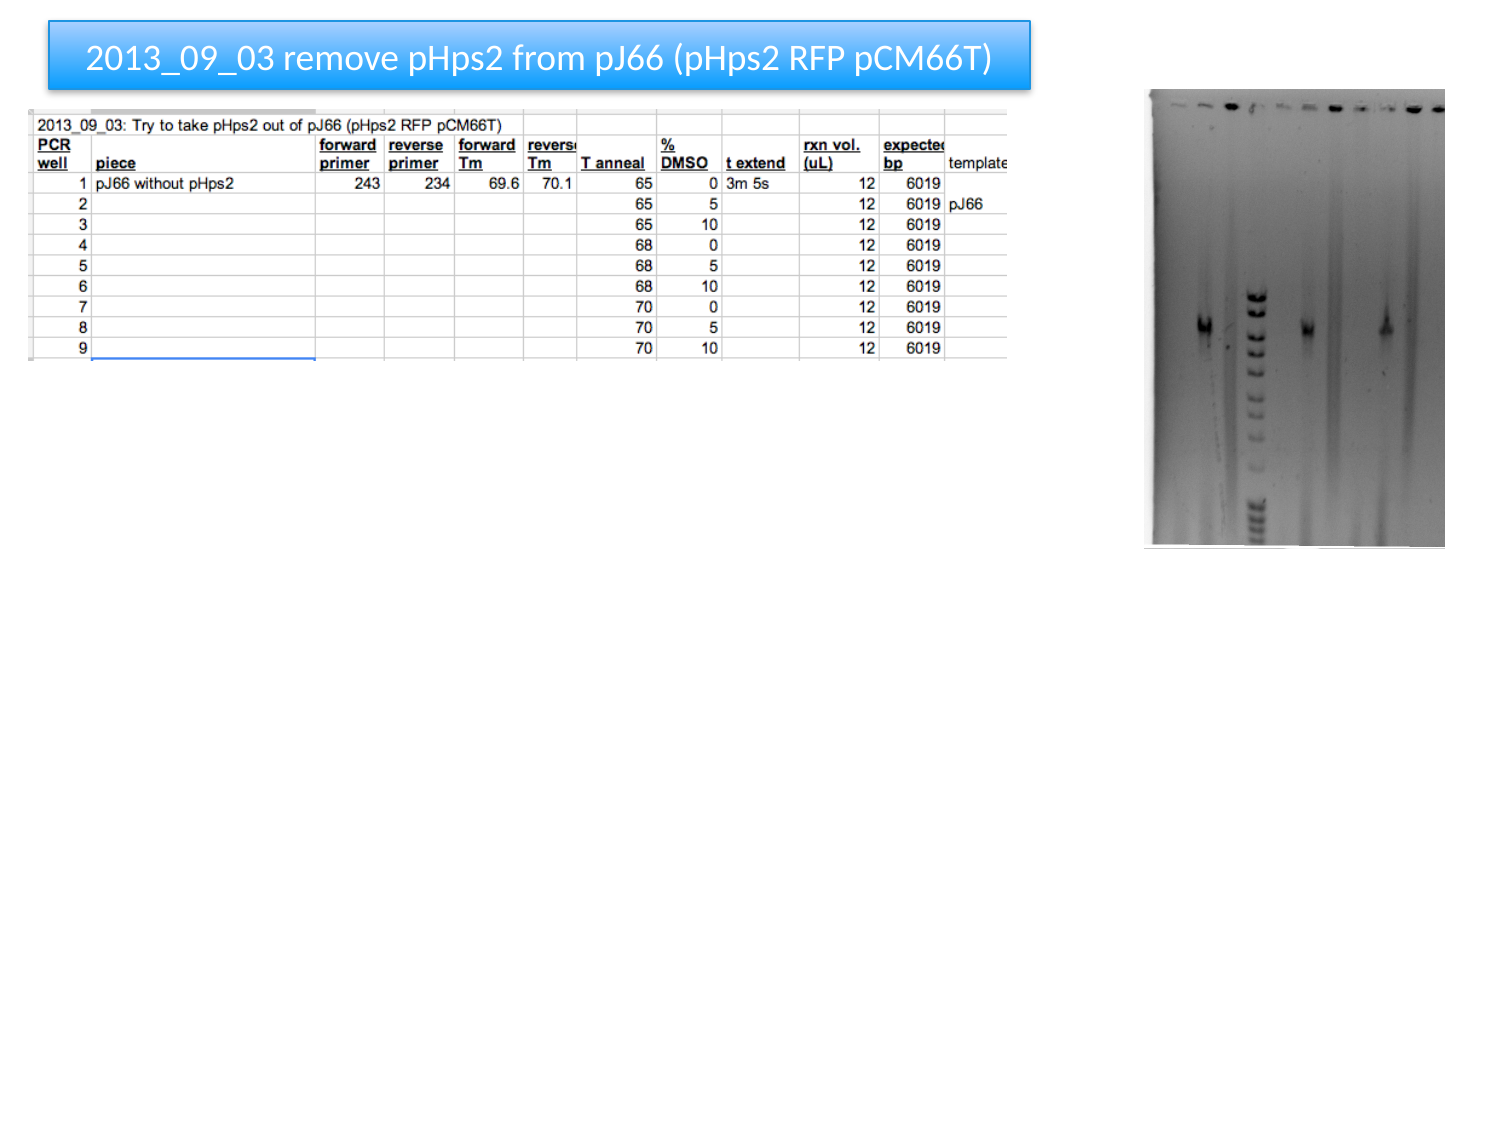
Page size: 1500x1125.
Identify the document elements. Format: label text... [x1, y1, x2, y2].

picture [1144, 89, 1445, 549]
picture [28, 109, 1007, 362]
text_box 2013_09_03 remove pHps2 from pJ66 (pHps2 RFP pCM66T) [48, 20, 1031, 90]
